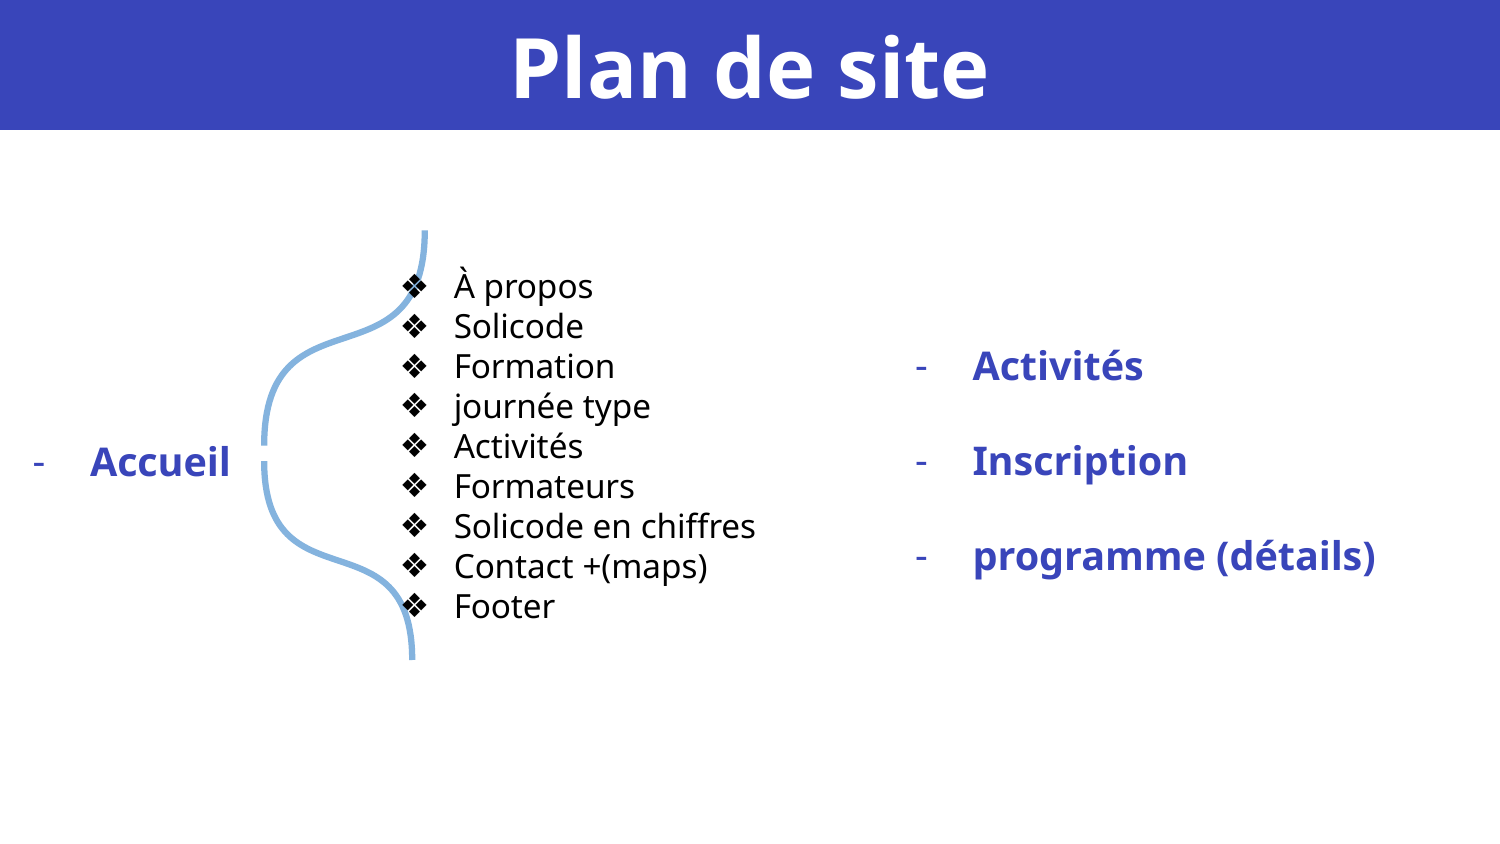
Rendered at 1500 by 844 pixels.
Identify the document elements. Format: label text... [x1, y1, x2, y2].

text_box Plan de site [0, 0, 1500, 130]
text_box Activités Inscription programme (détails) [882, 325, 1469, 594]
text_box À propos Solicode Formation journée type Activités Formateurs Solicode en chiffres Contact +(maps) Footer [363, 250, 891, 640]
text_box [238, 486, 438, 635]
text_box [236, 257, 453, 419]
text_box Accueil [0, 421, 291, 500]
